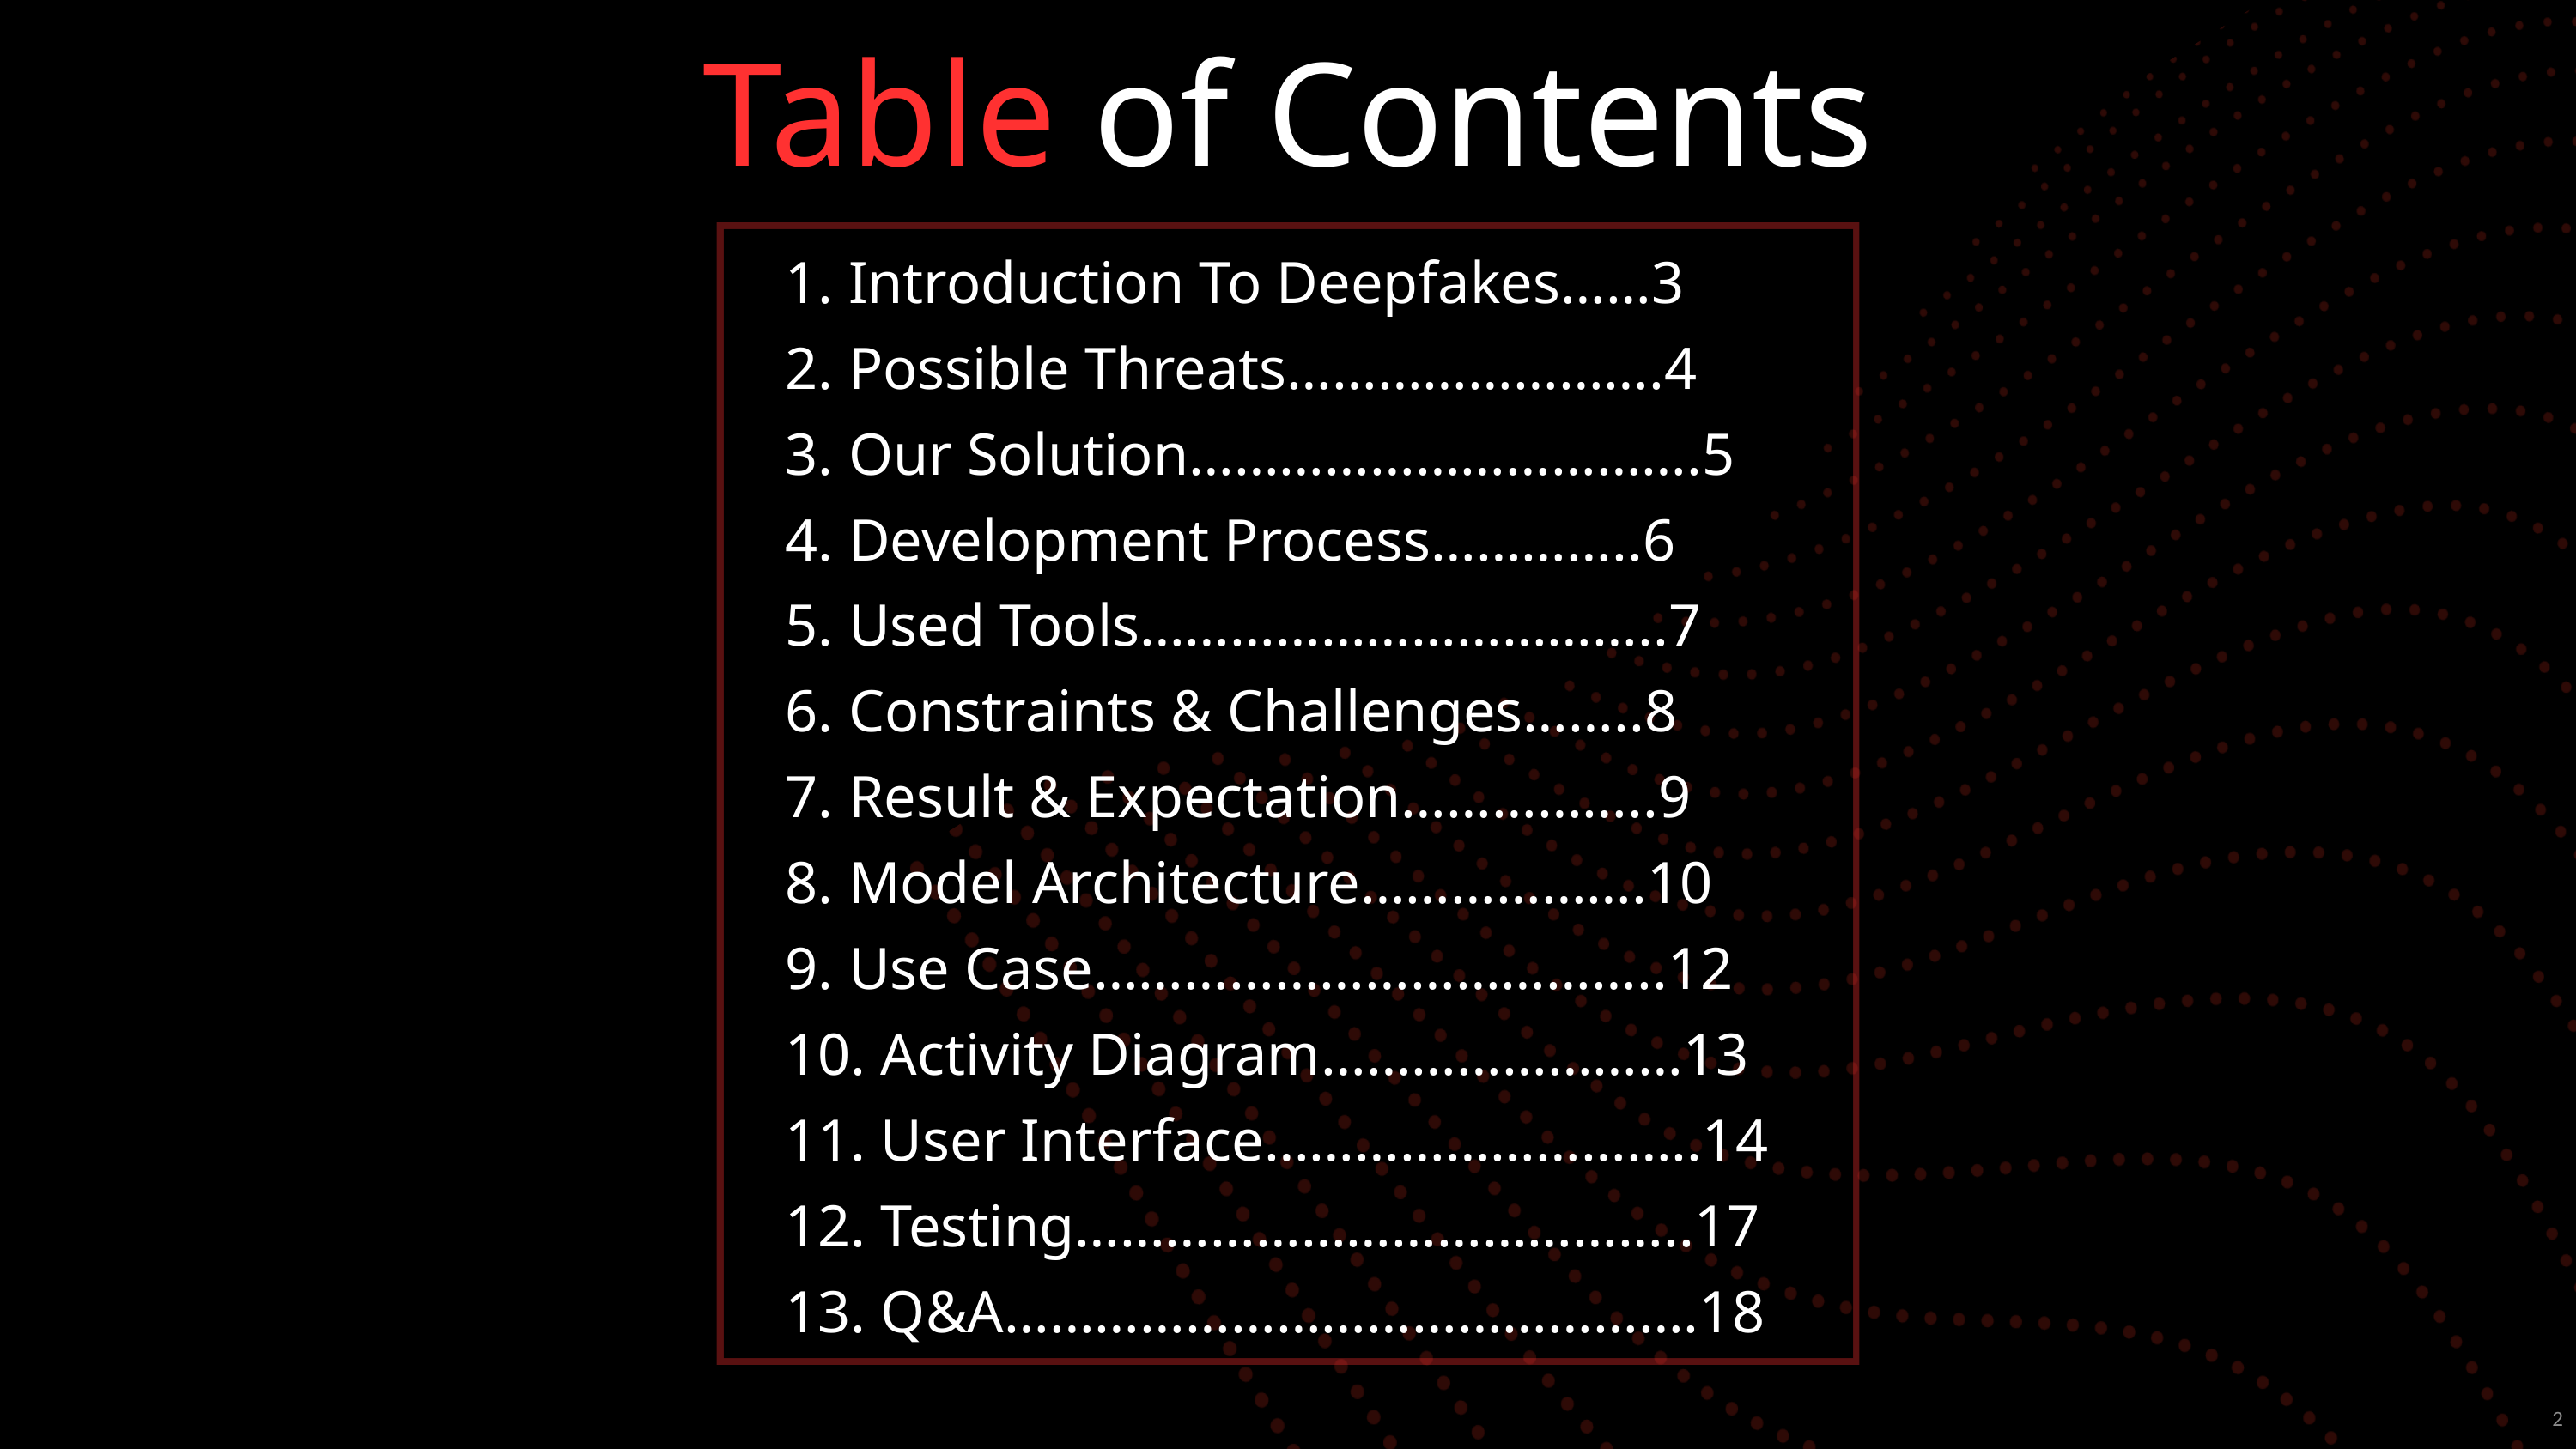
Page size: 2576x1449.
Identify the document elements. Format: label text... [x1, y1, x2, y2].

text_box [716, 222, 1860, 1365]
text_box Introduction To Deepfakes……3 Possible Threats…………………….4 Our Solution…………………………….5 Development Process…………..6 Used Tools……………………………..7 Constraints & Challenges……..8 Result & Expectation……………..9 Model Architecture……………….10 Use Case………………………………..12 Activity Diagram……………………13 User Interface………………………..14 Testing…………………………………..17 Q&A……………………………………….18 [736, 228, 1848, 1345]
text_box [1176, 0, 2576, 1449]
slide_number 2 [2275, 1391, 2576, 1444]
text_box Table of Contents [59, 22, 2228, 195]
